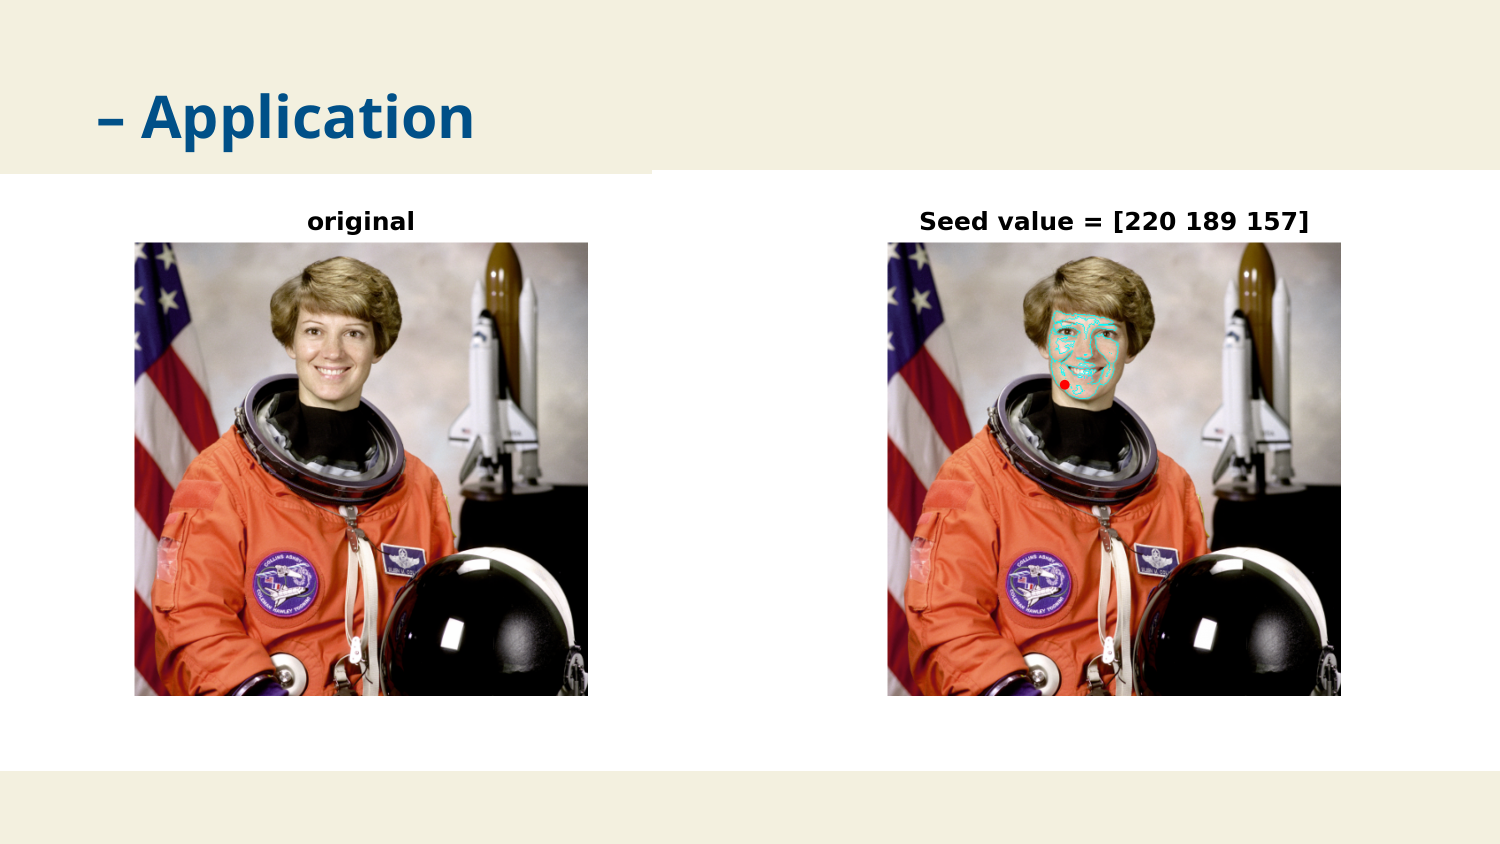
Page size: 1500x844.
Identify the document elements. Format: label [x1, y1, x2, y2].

picture [0, 170, 1500, 775]
